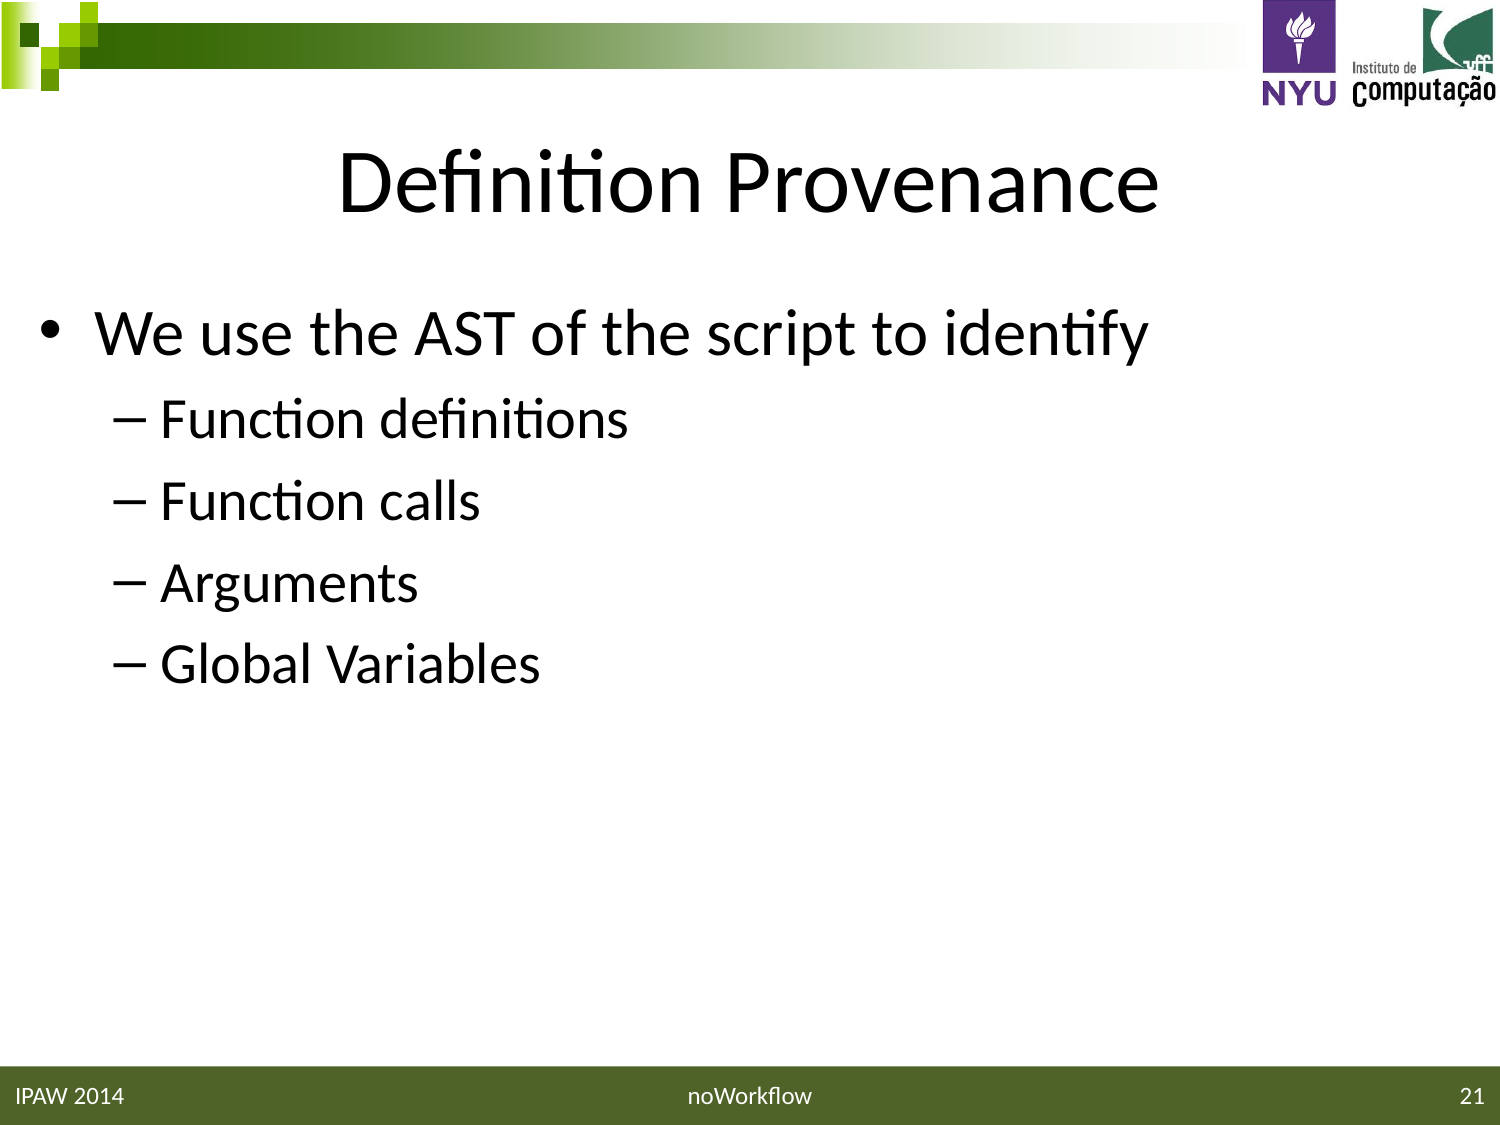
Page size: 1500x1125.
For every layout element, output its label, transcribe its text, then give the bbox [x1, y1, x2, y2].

slide_number IPAW 2014 [0, 1065, 350, 1125]
title Definition Provenance [75, 82, 1425, 270]
picture [1246, 0, 1352, 82]
footer noWorkflow [512, 1065, 988, 1125]
slide_number 21 [1149, 1065, 1500, 1125]
list We use the AST of the script to identify Function definitions Function calls Arguments Global Variables [23, 281, 1477, 1055]
